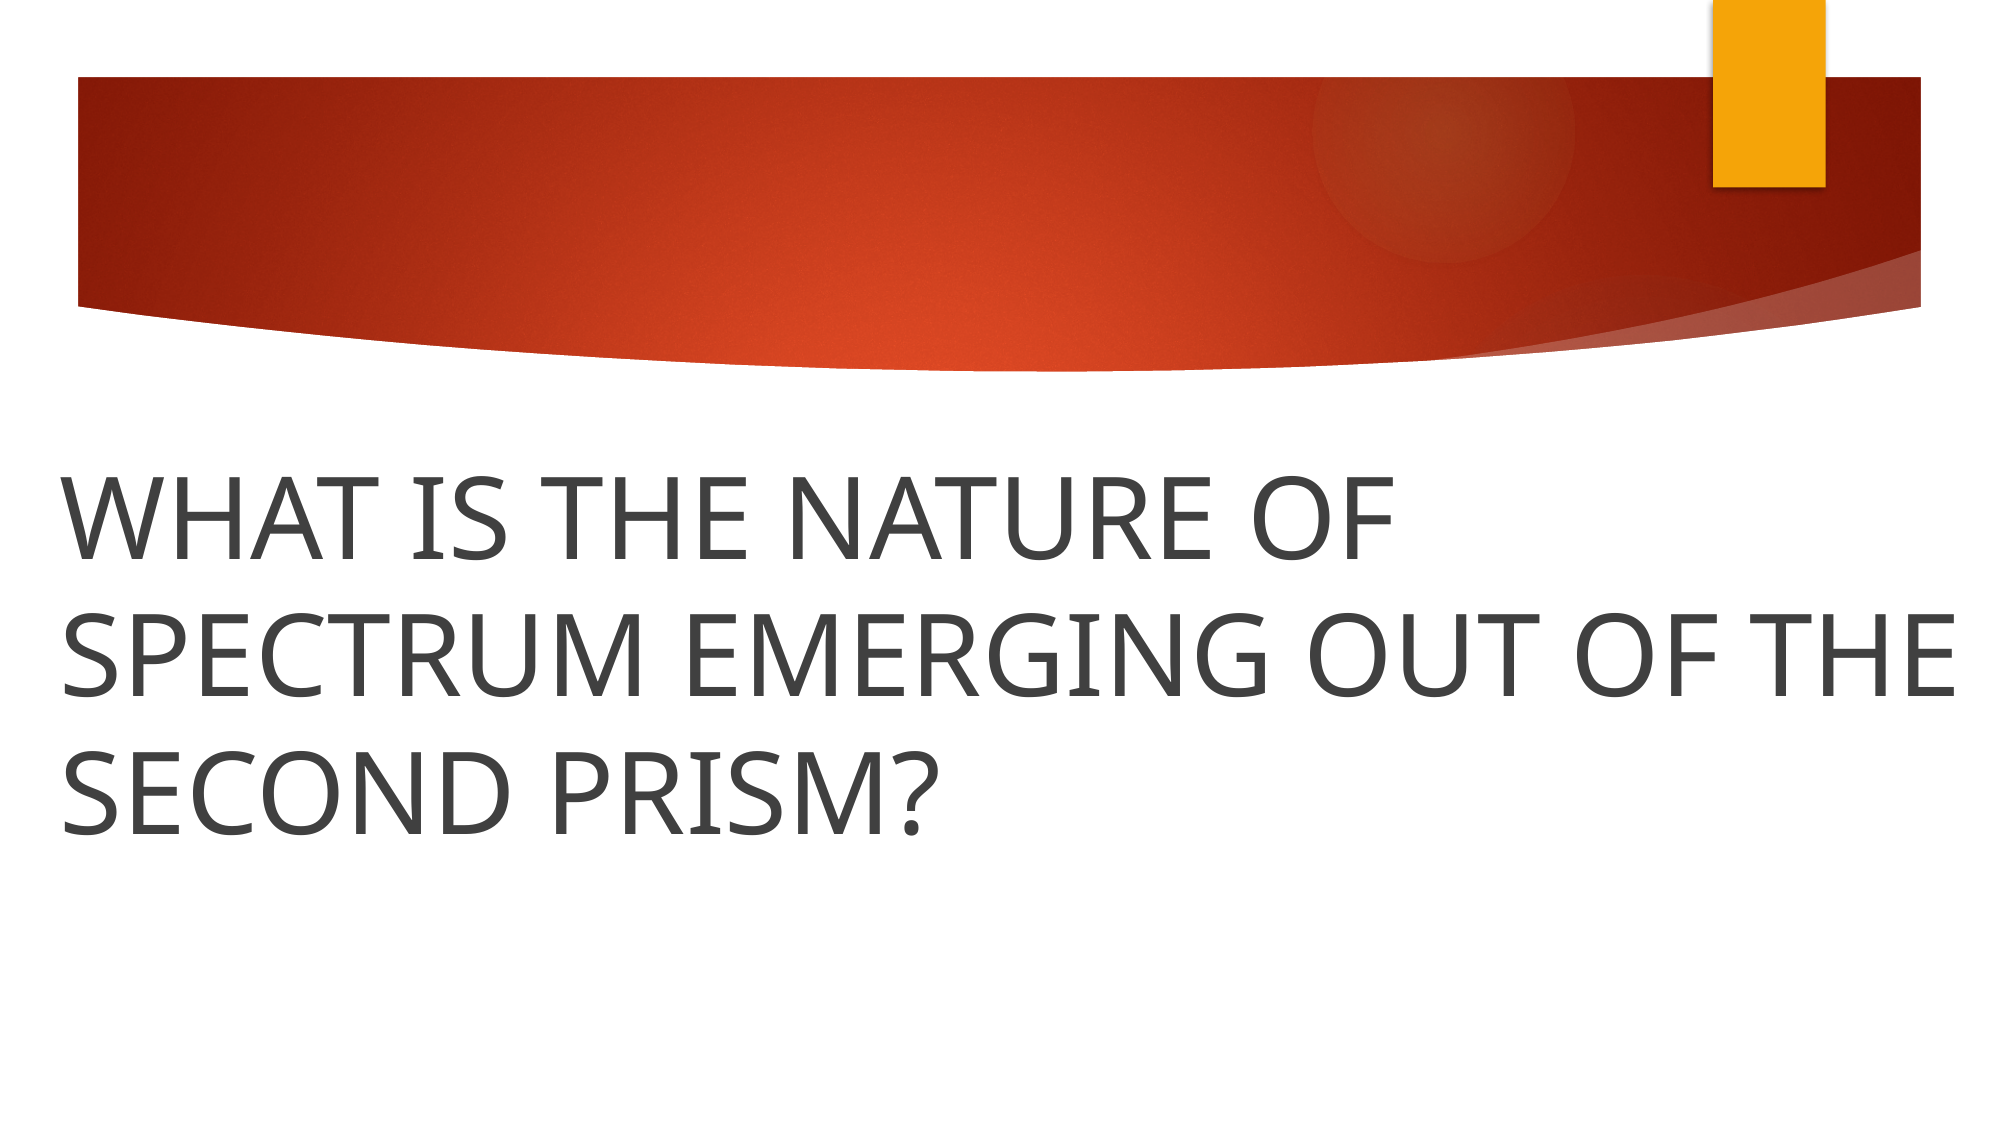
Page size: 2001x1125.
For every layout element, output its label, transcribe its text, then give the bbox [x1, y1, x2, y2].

list WHAT IS THE NATURE OF SPECTRUM EMERGING OUT OF THE SECOND PRISM? [44, 437, 2000, 998]
